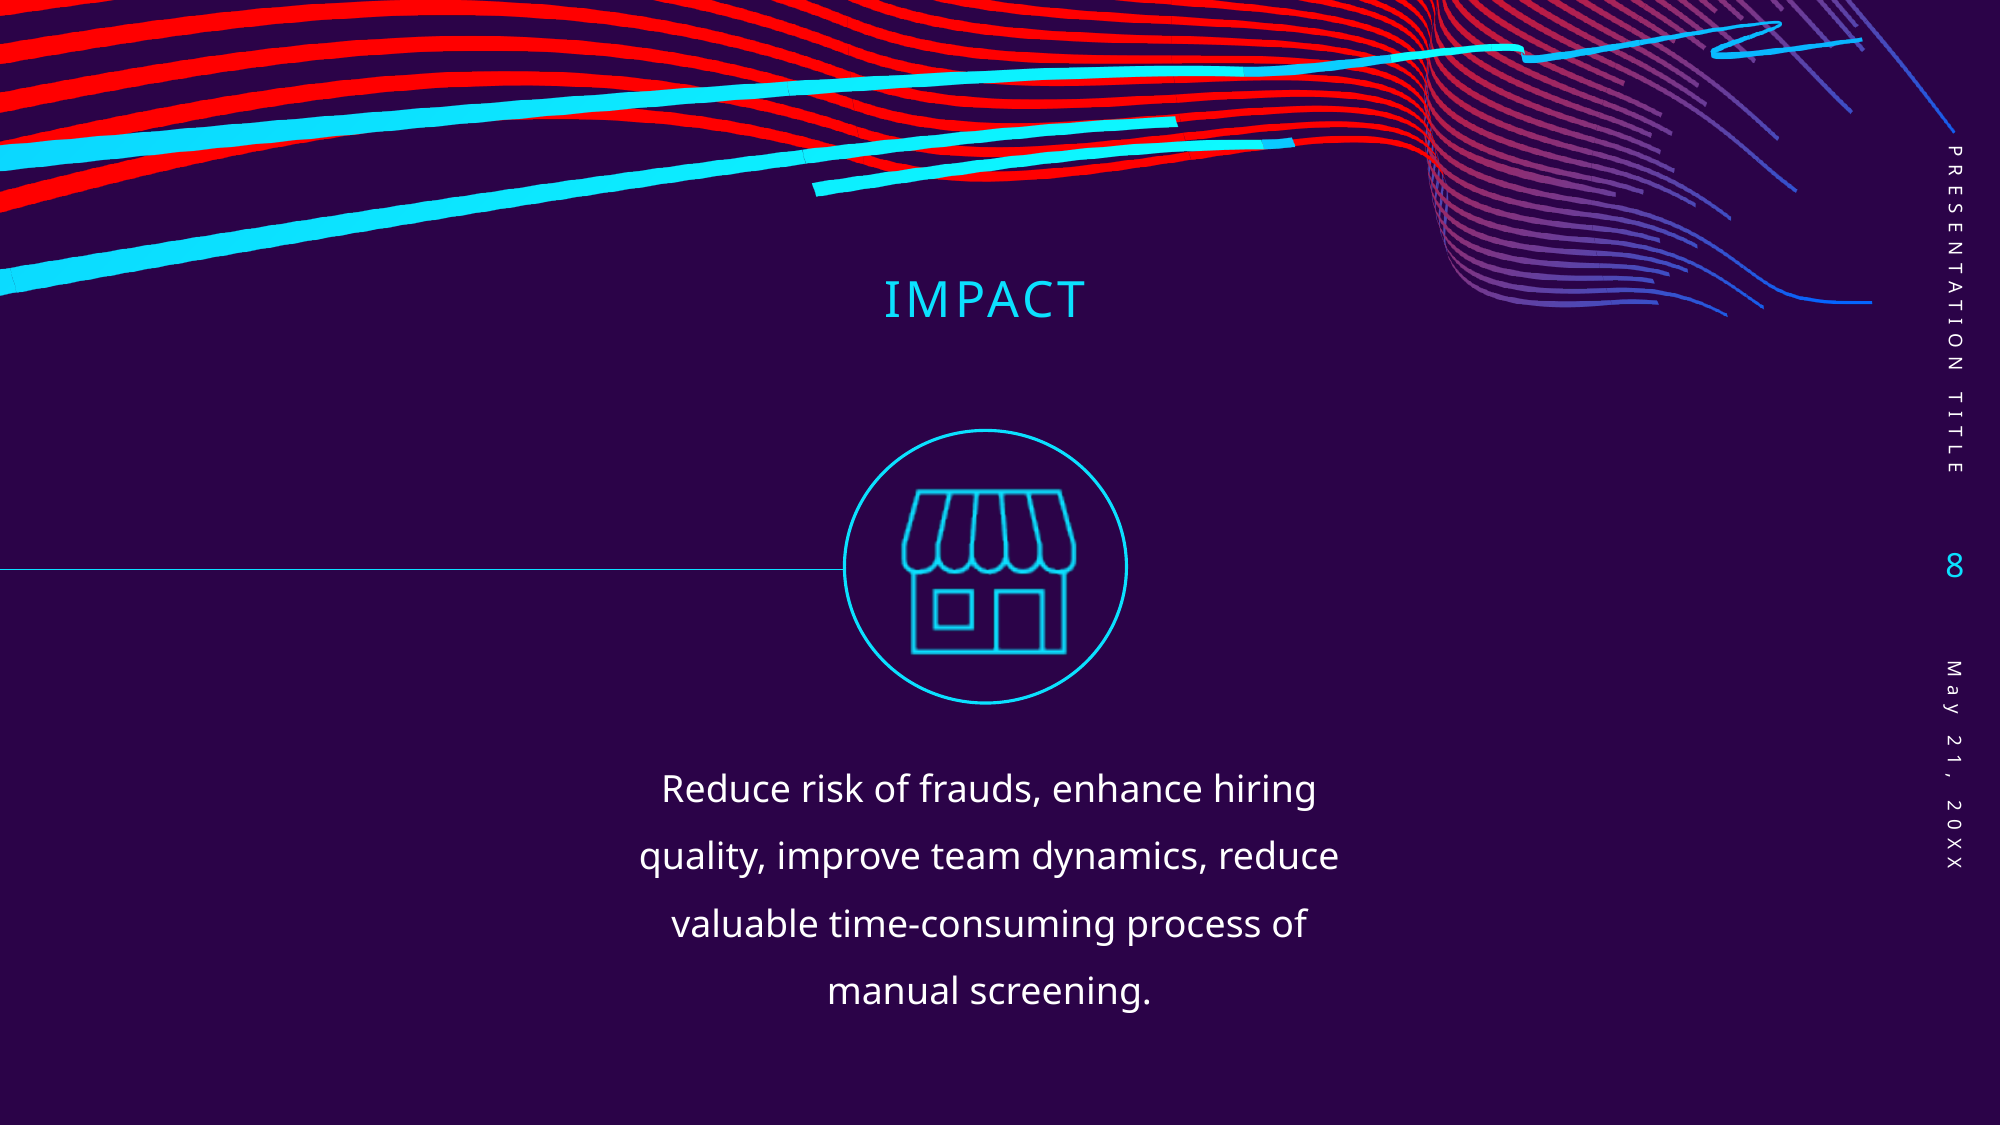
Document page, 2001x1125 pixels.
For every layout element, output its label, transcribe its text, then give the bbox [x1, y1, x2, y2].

slide_number 8 [1889, 519, 1980, 615]
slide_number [1925, 645, 1986, 1080]
list Reduce risk of frauds, enhance hiring quality, improve team dynamics, reduce valuable time-consuming process of manual screening. [595, 734, 1384, 1000]
list IMPACT [710, 267, 1261, 379]
picture [0, 0, 2000, 1125]
text_box [843, 570, 873, 651]
text_box [901, 429, 1070, 456]
text_box [1106, 494, 1128, 640]
footer PRESENTATION TITLE [1926, 33, 1987, 489]
text_box [920, 689, 1051, 705]
text_box [843, 482, 873, 569]
